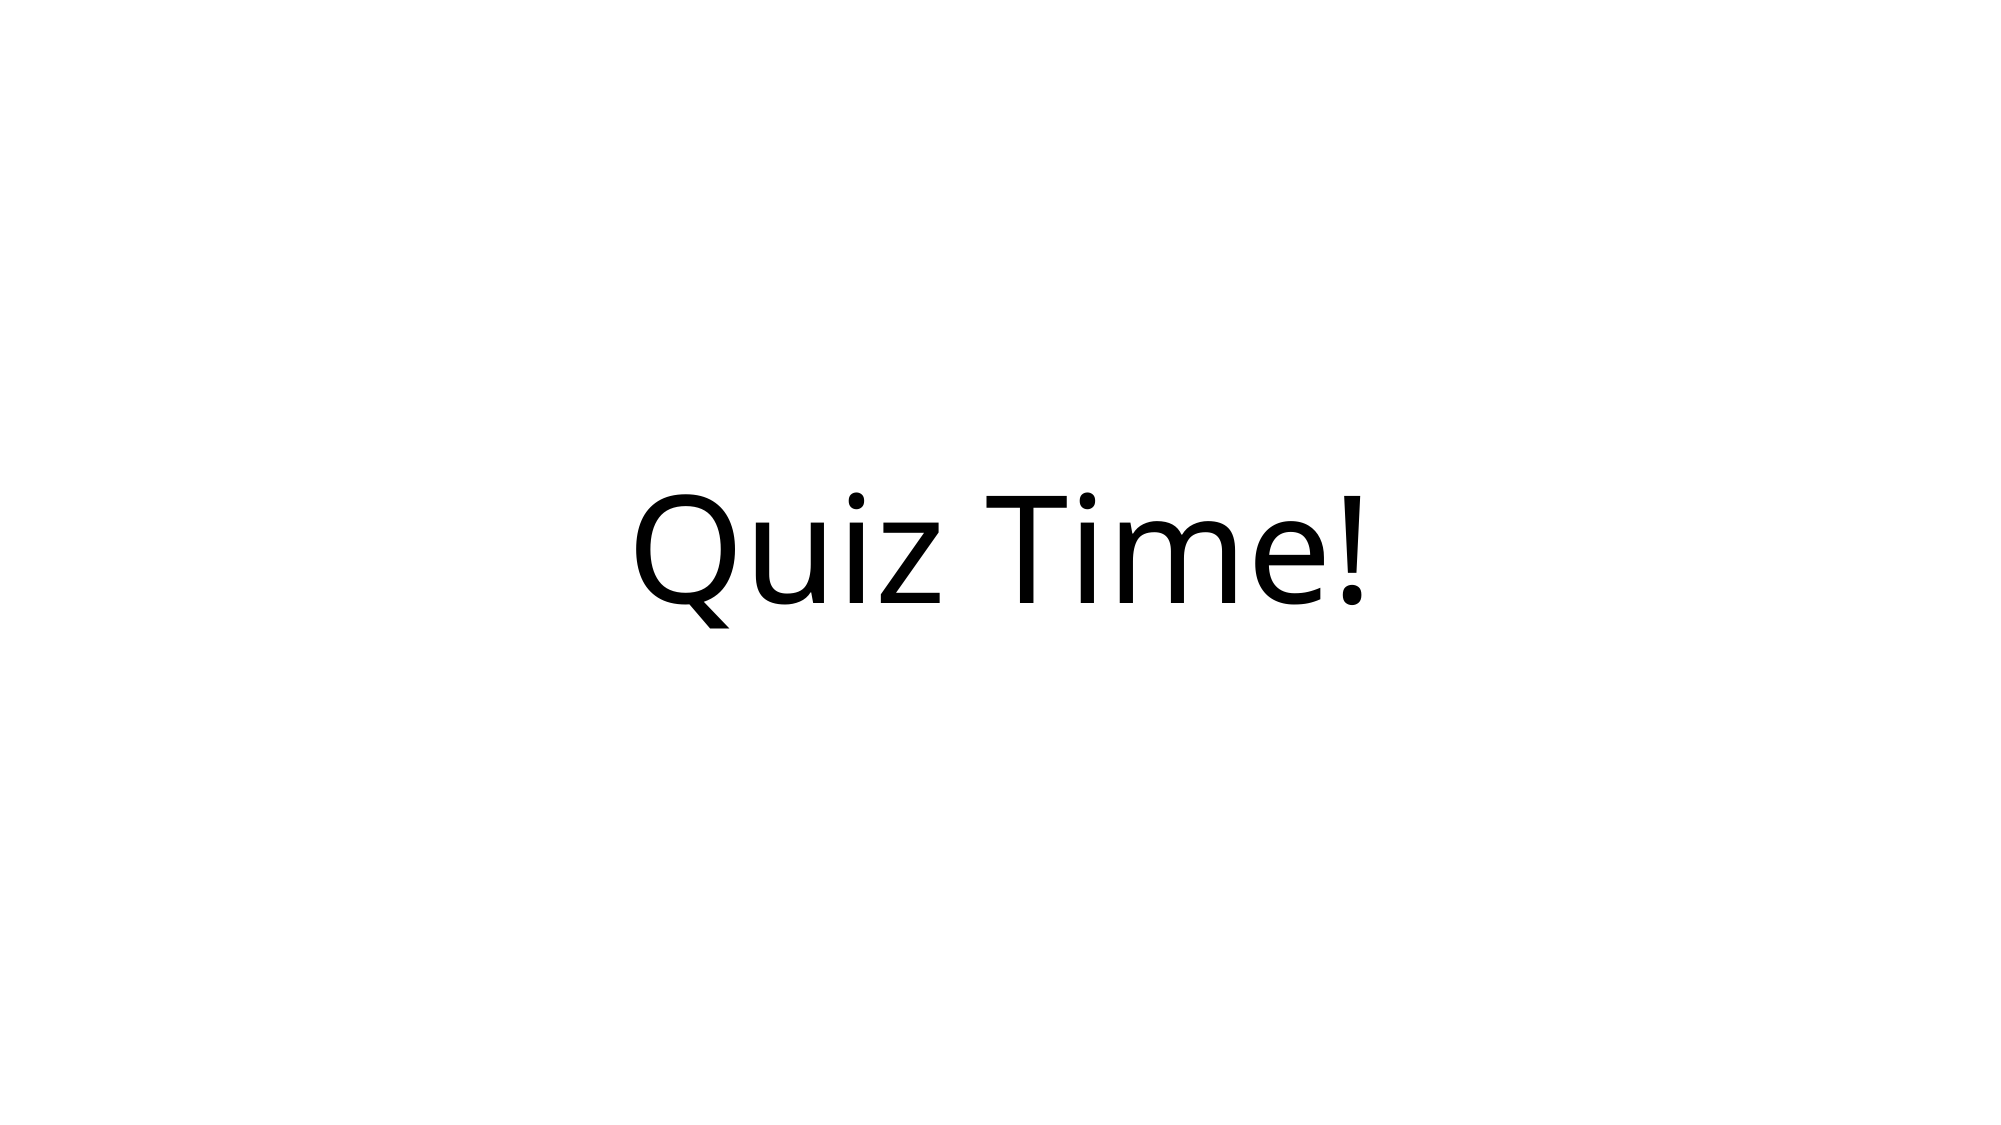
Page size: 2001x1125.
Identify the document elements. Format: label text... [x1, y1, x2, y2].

title Quiz Time! [249, 308, 1750, 644]
